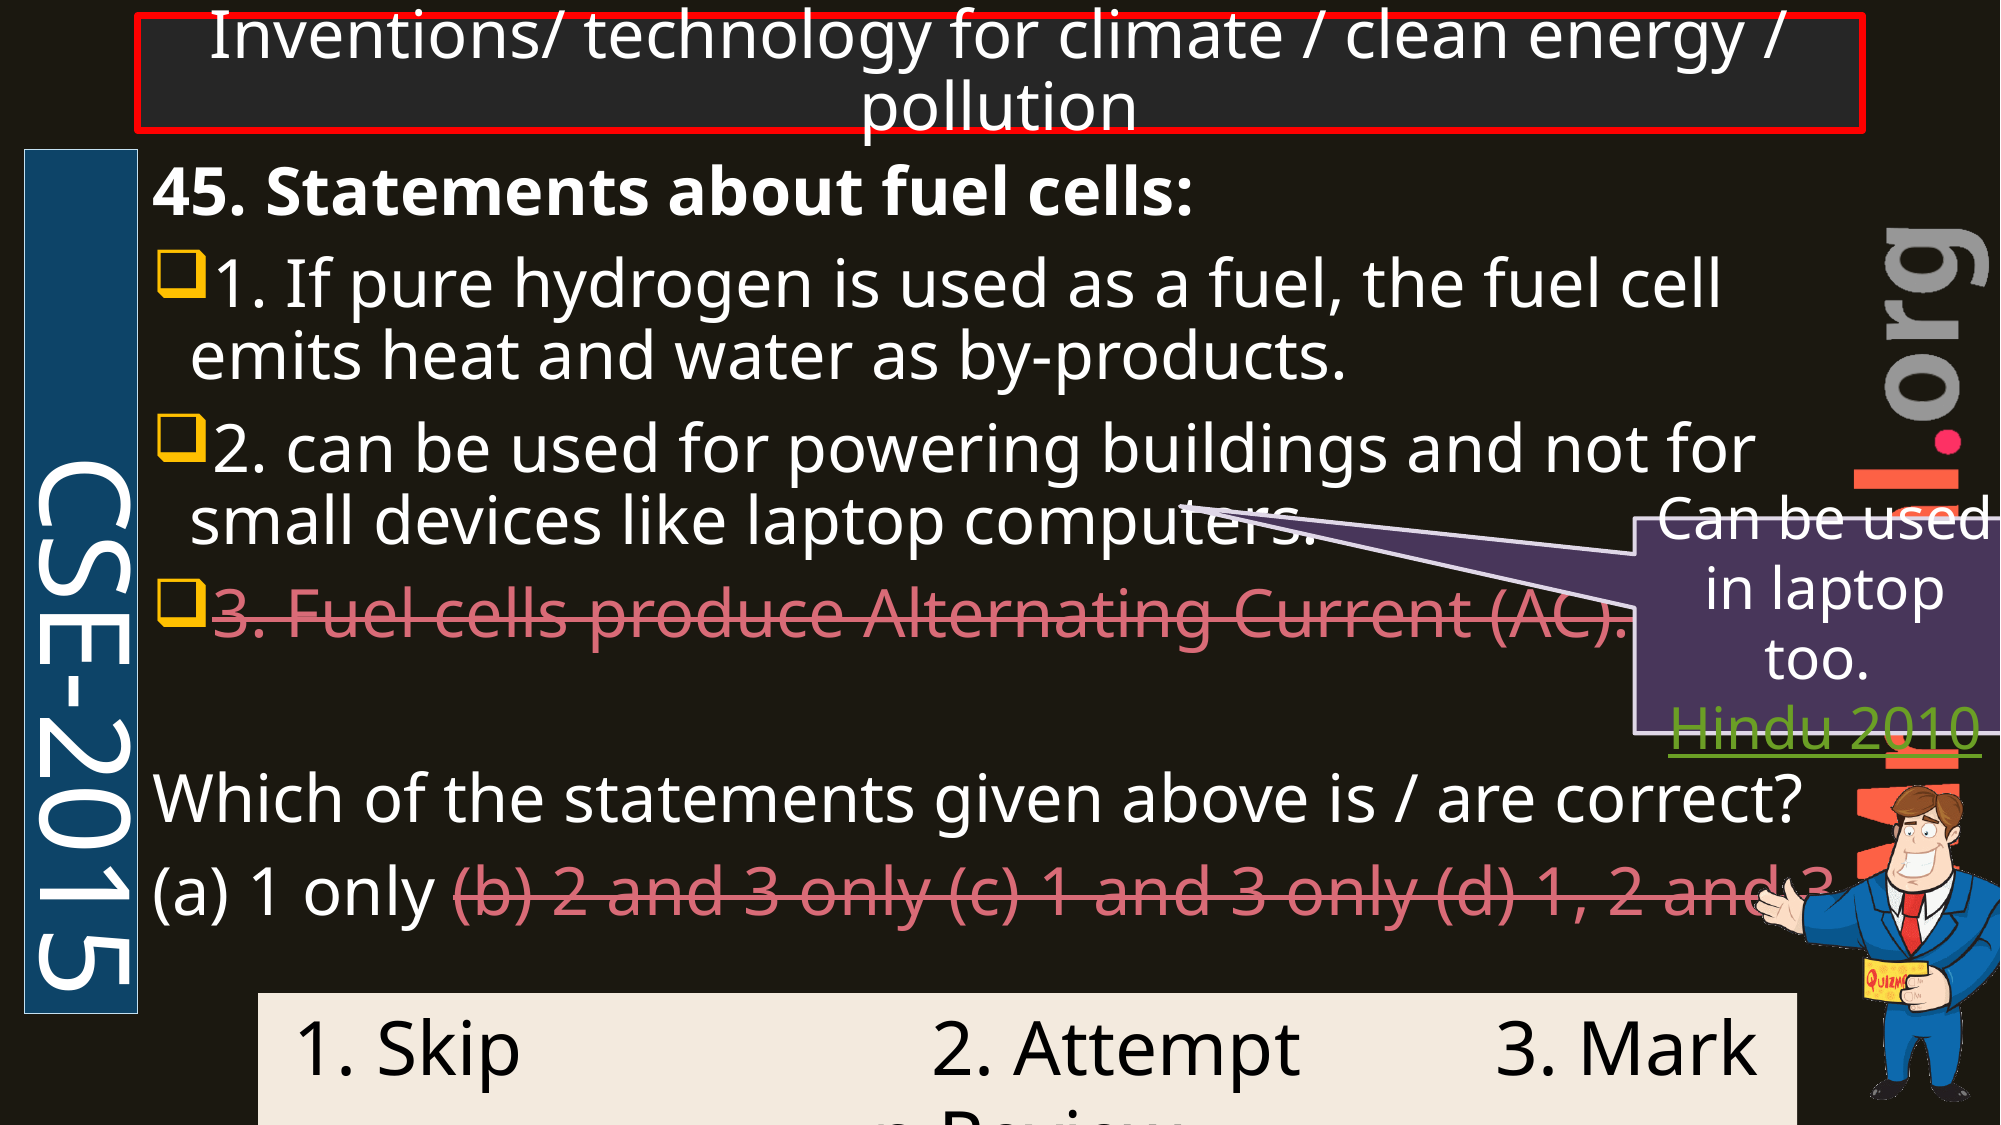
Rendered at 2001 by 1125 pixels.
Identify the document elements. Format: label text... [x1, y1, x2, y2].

list CSE-2015 [24, 149, 138, 1014]
text_box Can be used in laptop too. Hindu 2010 [1177, 504, 2000, 736]
title Inventions/ technology for climate / clean energy / pollution [134, 12, 1866, 134]
picture [1754, 736, 2000, 1102]
picture [1863, 223, 2000, 516]
list 45. Statements about fuel cells: 1. If pure hydrogen is used as a fuel, the fuel cell emits heat and water as by-products. 2. can be used for powering buildings and not for small devices like laptop computers. 3. Fuel cells produce Alternating Current (AC). Which of the statements given above is / are correct? (a) 1 only (b) 2 and 3 only (c) 1 and 3 only (d) 1, 2 and 3 [138, 149, 1863, 1014]
